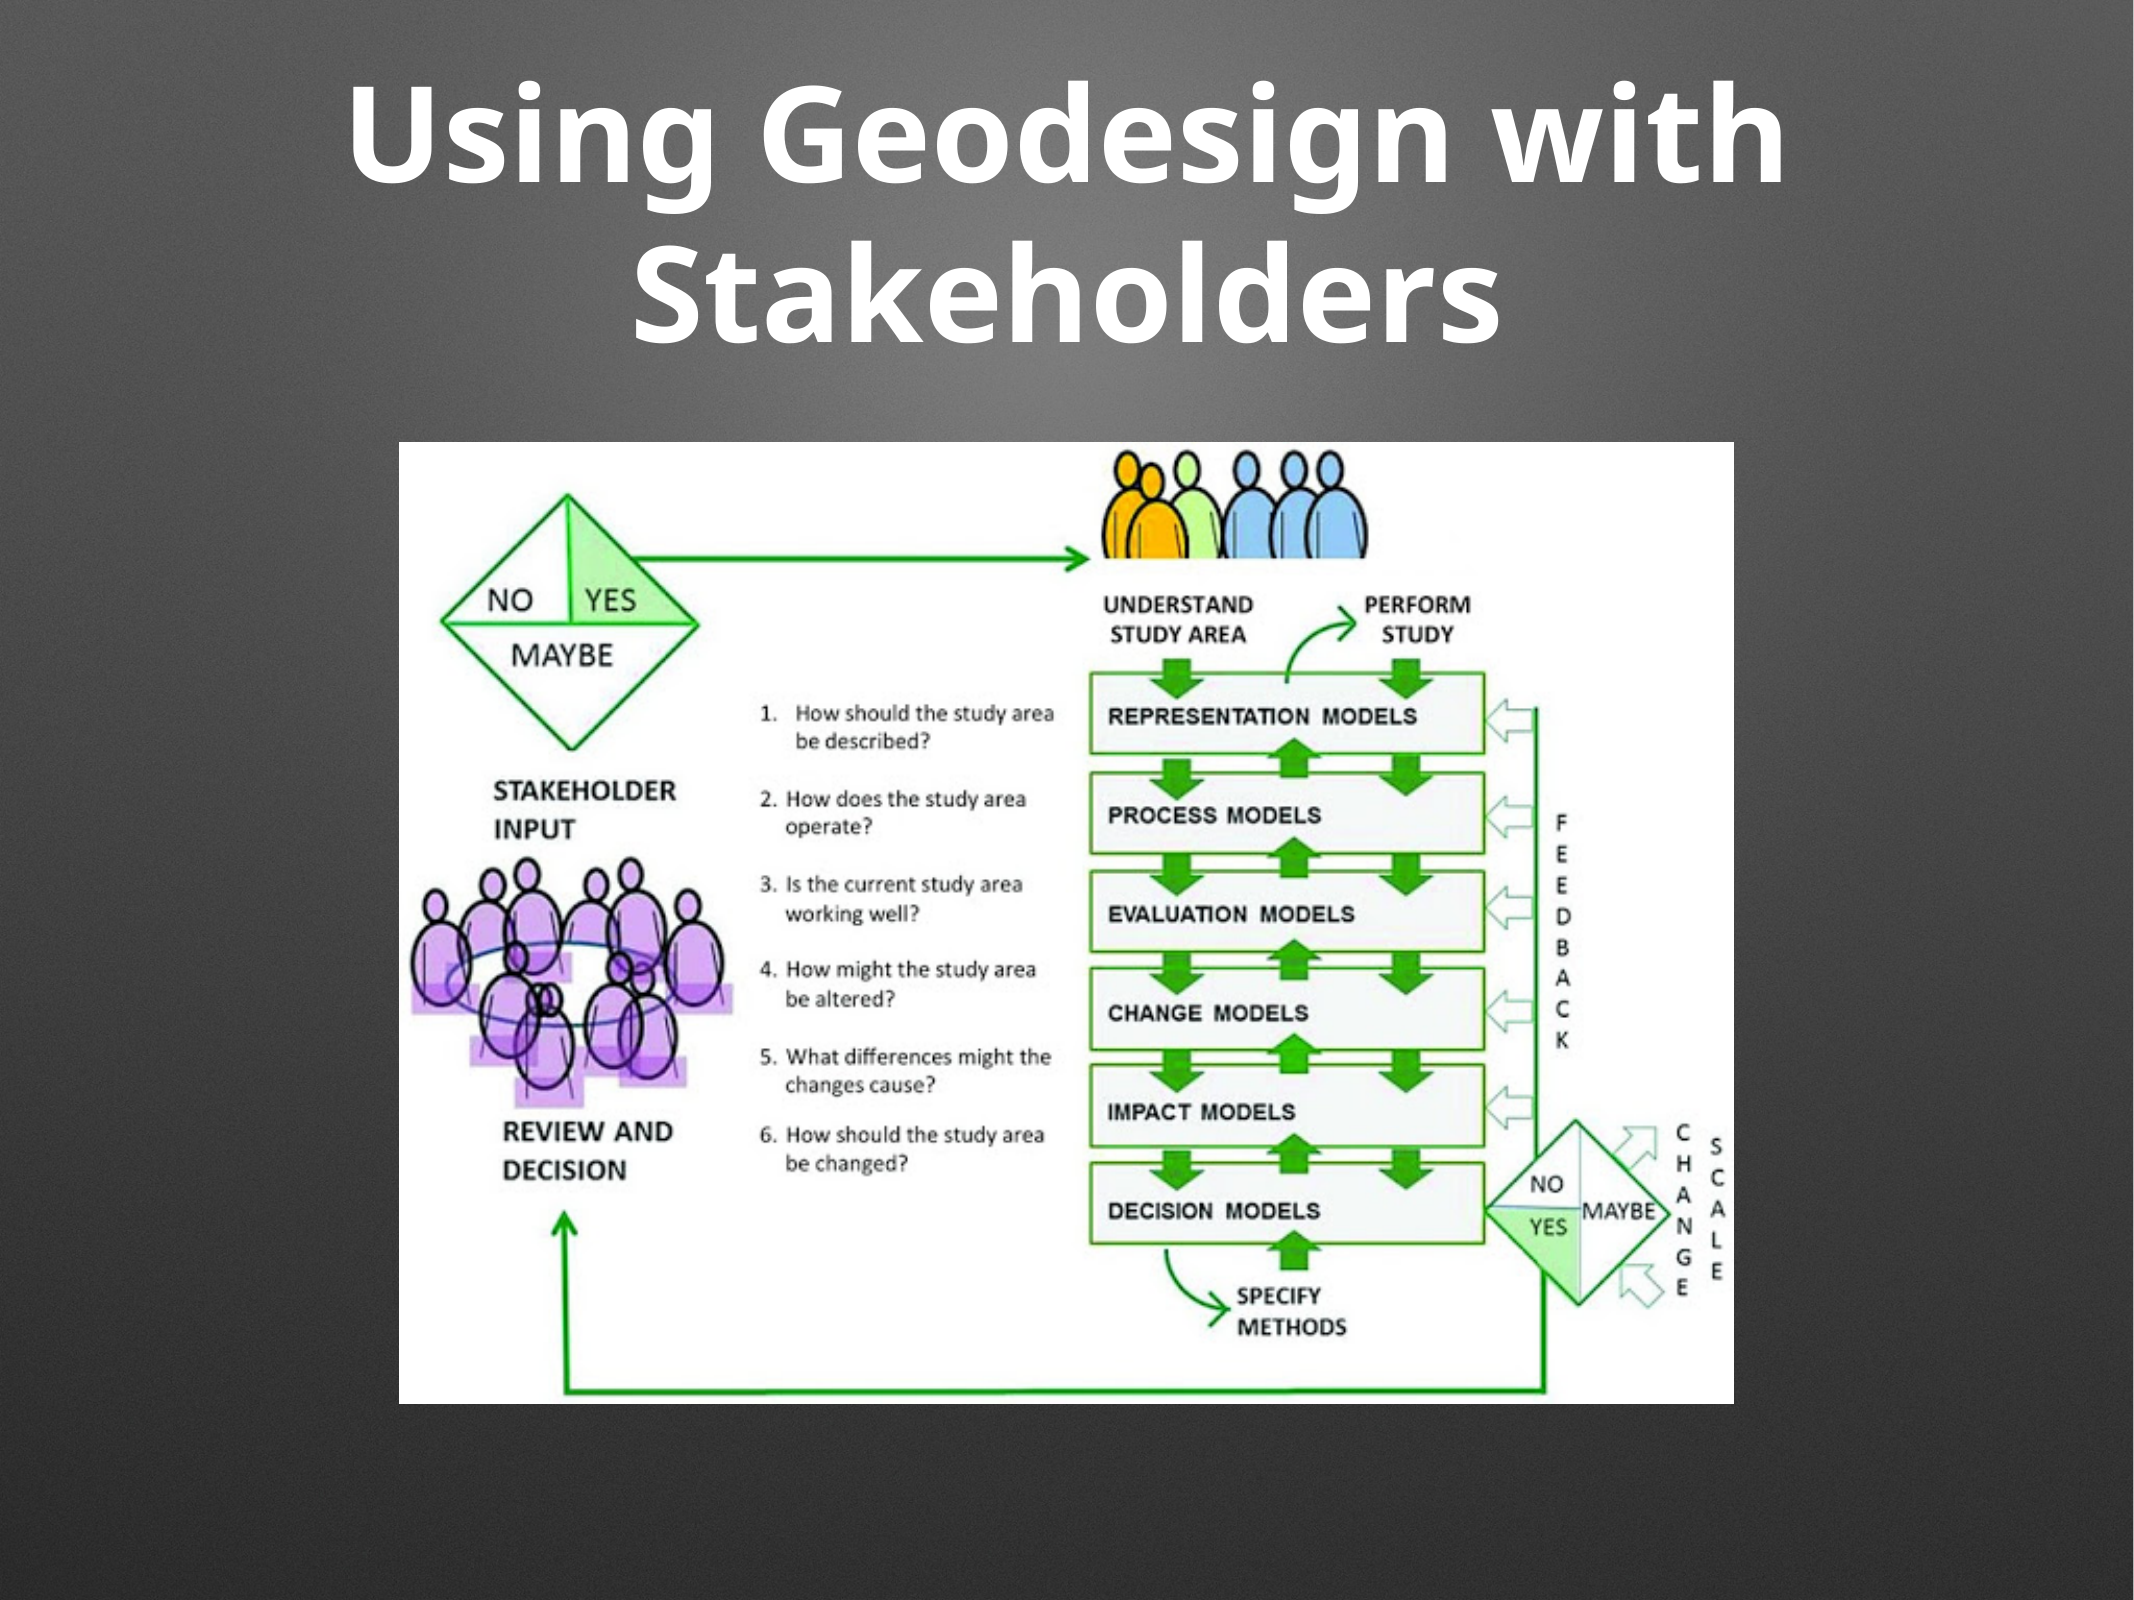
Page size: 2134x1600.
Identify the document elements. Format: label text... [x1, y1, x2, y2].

title Using Geodesign with Stakeholders [124, 32, 2009, 386]
picture [0, 0, 2134, 1600]
